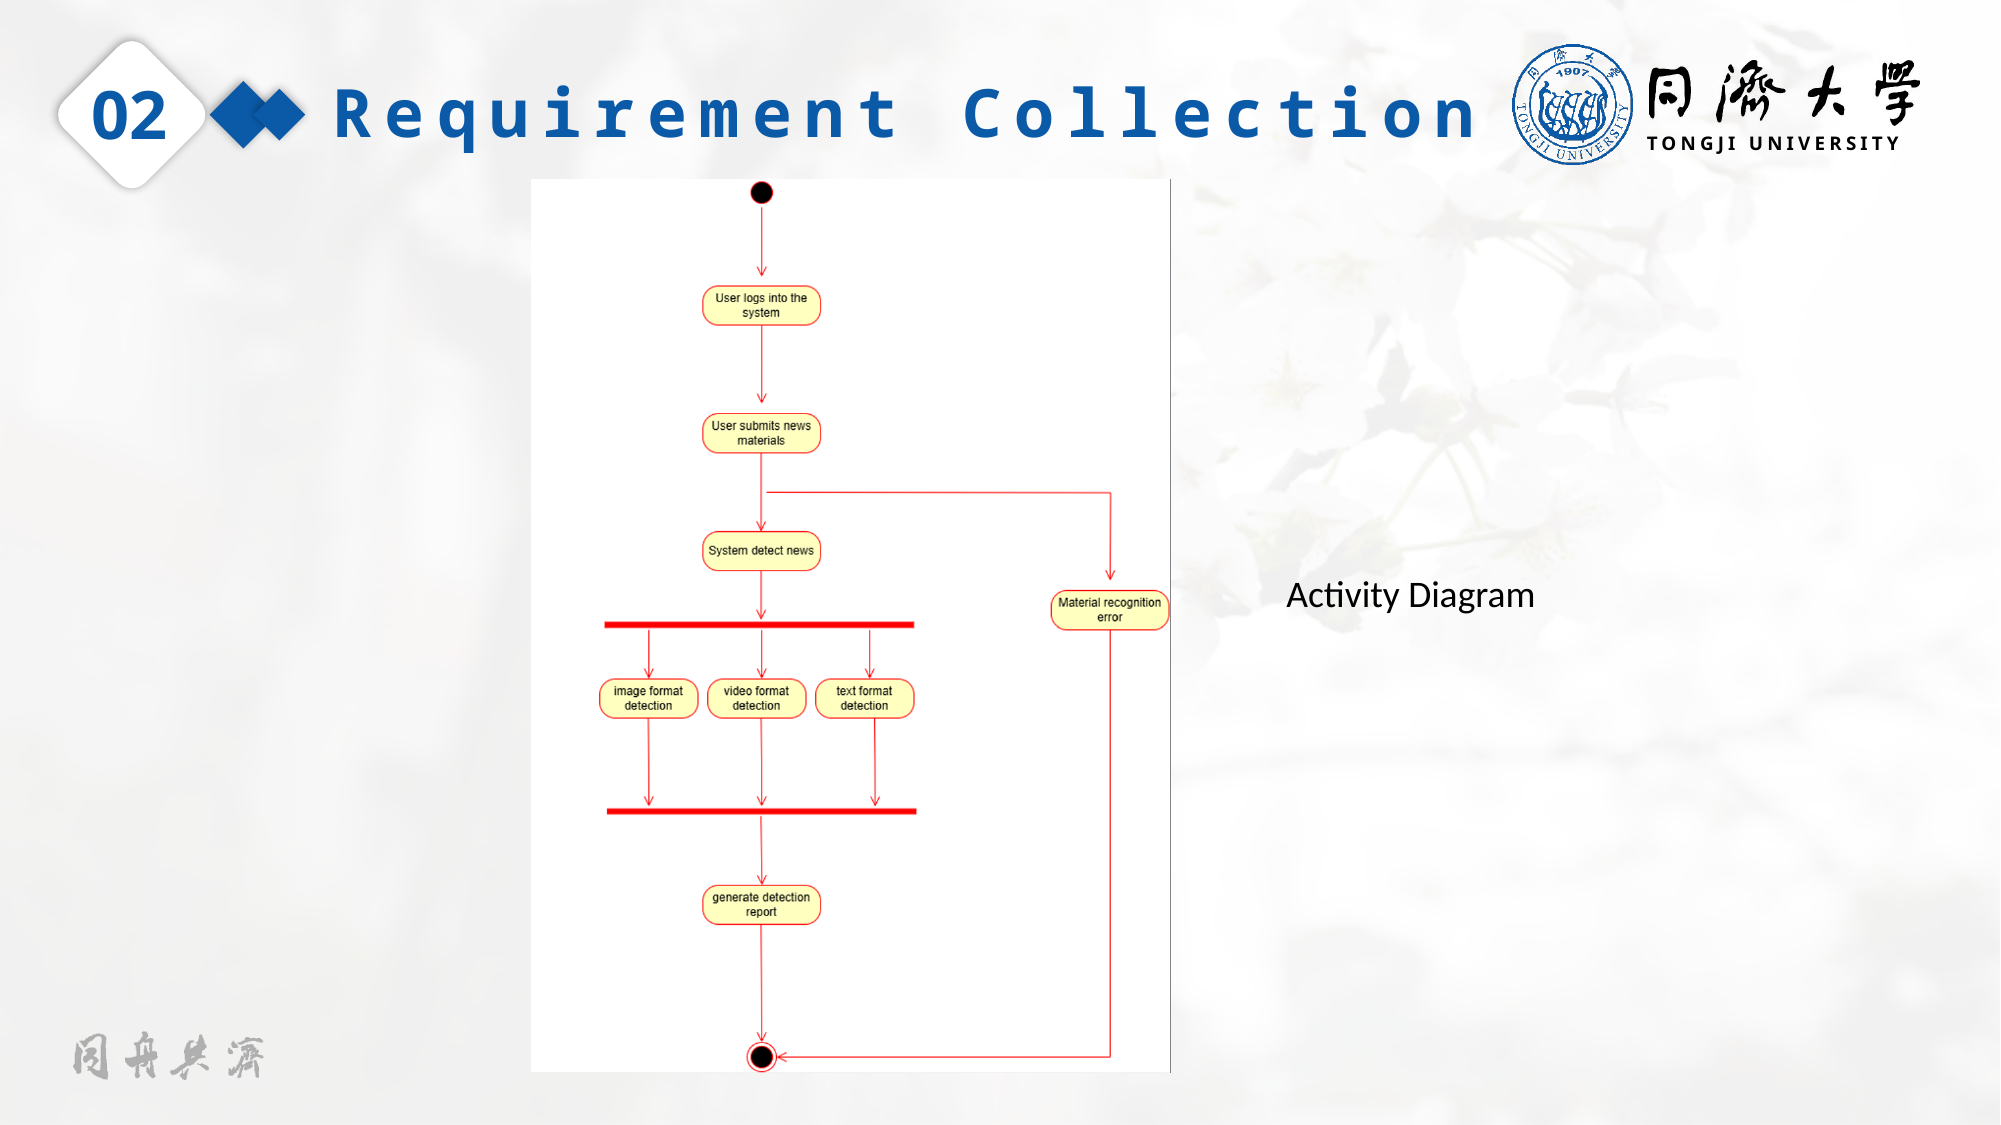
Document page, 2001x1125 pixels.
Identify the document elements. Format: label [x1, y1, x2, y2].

picture [63, 1028, 274, 1098]
text_box [1511, 44, 1931, 166]
picture [530, 179, 1171, 1073]
list [0, 0, 2000, 1125]
